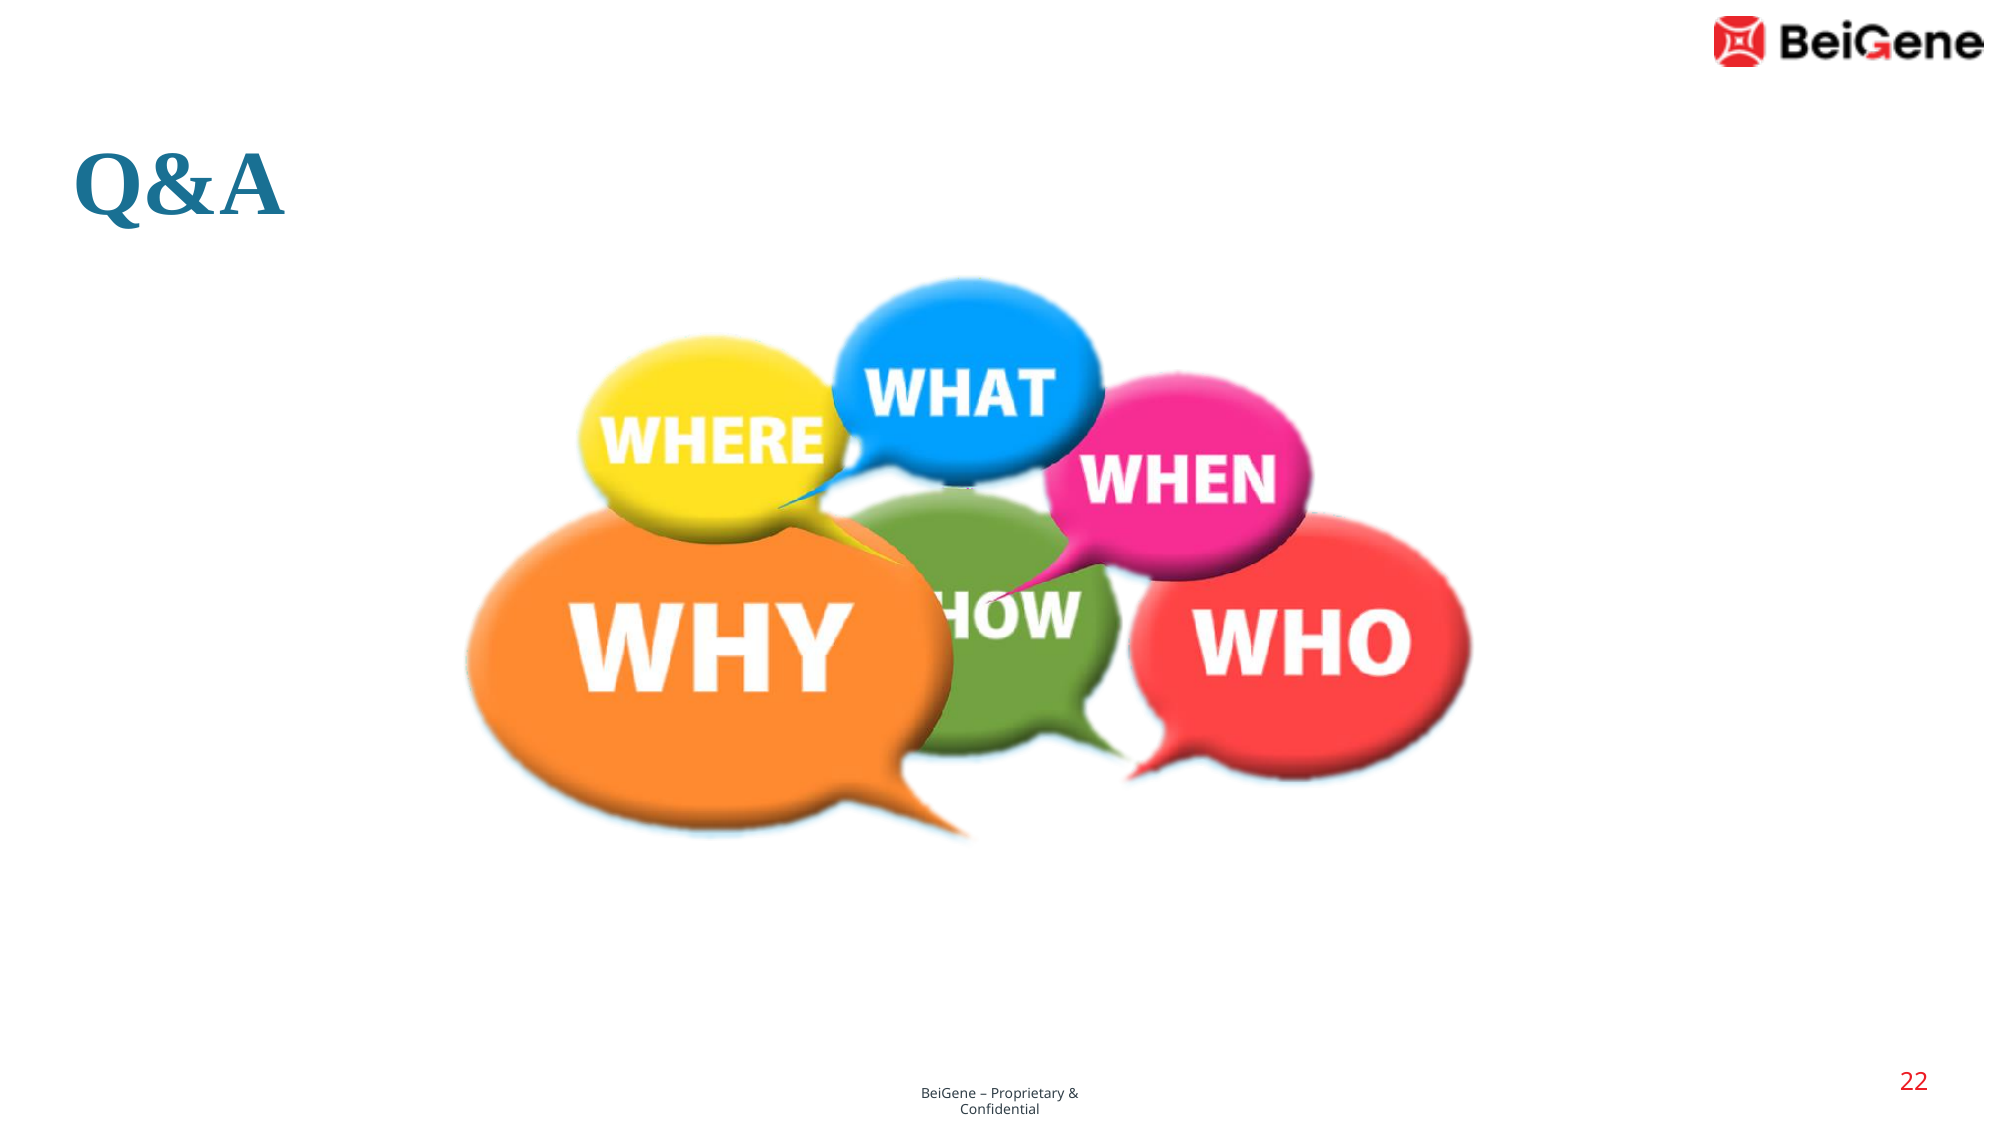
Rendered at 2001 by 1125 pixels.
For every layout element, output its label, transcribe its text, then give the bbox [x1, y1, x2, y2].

picture [1714, 16, 1984, 67]
picture [461, 271, 1477, 874]
text_box Q&A [69, 120, 388, 233]
